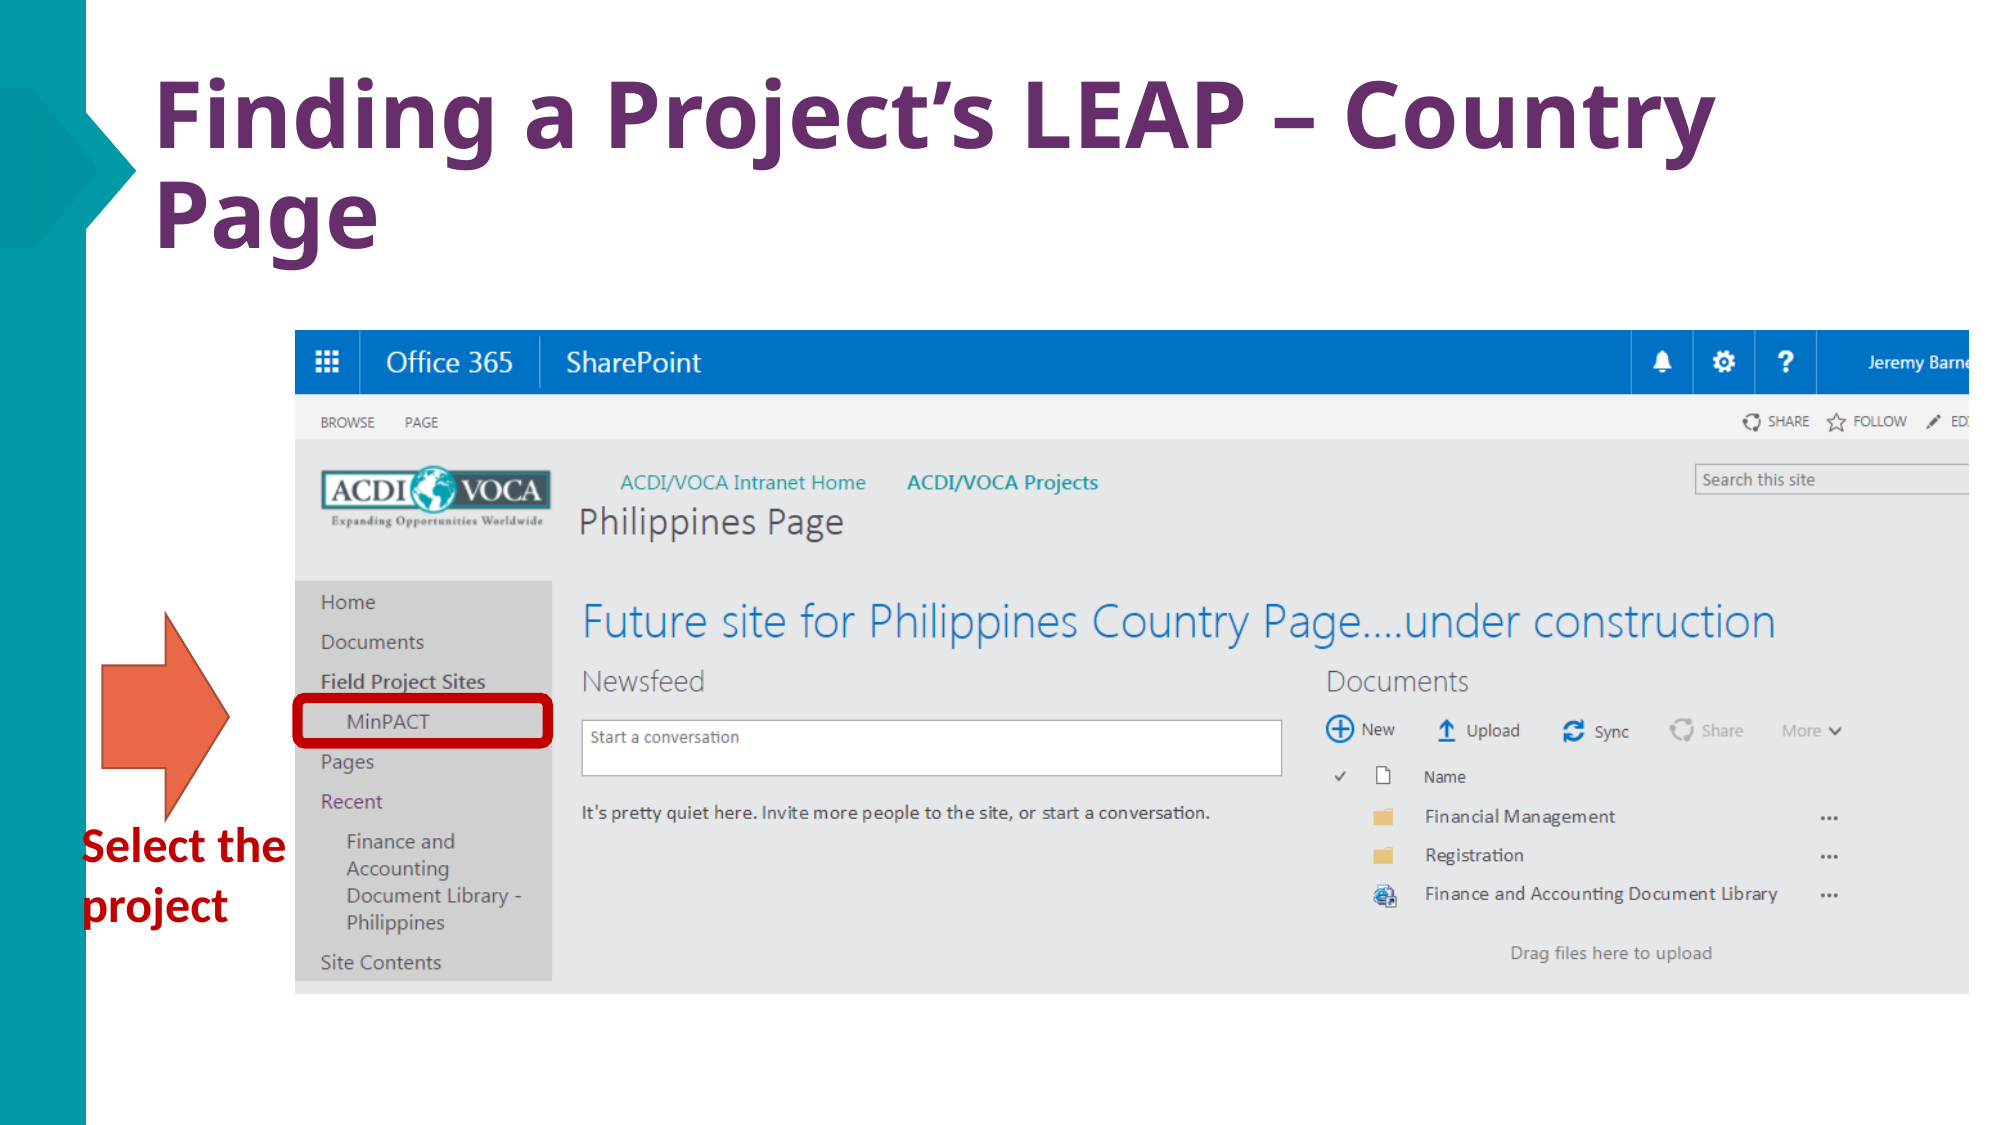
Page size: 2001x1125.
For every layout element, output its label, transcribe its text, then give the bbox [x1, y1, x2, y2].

picture [295, 330, 1969, 994]
text_box [101, 610, 231, 805]
text_box Select the project [66, 805, 295, 940]
title Finding a Project’s LEAP – Country Page [137, 59, 1903, 278]
